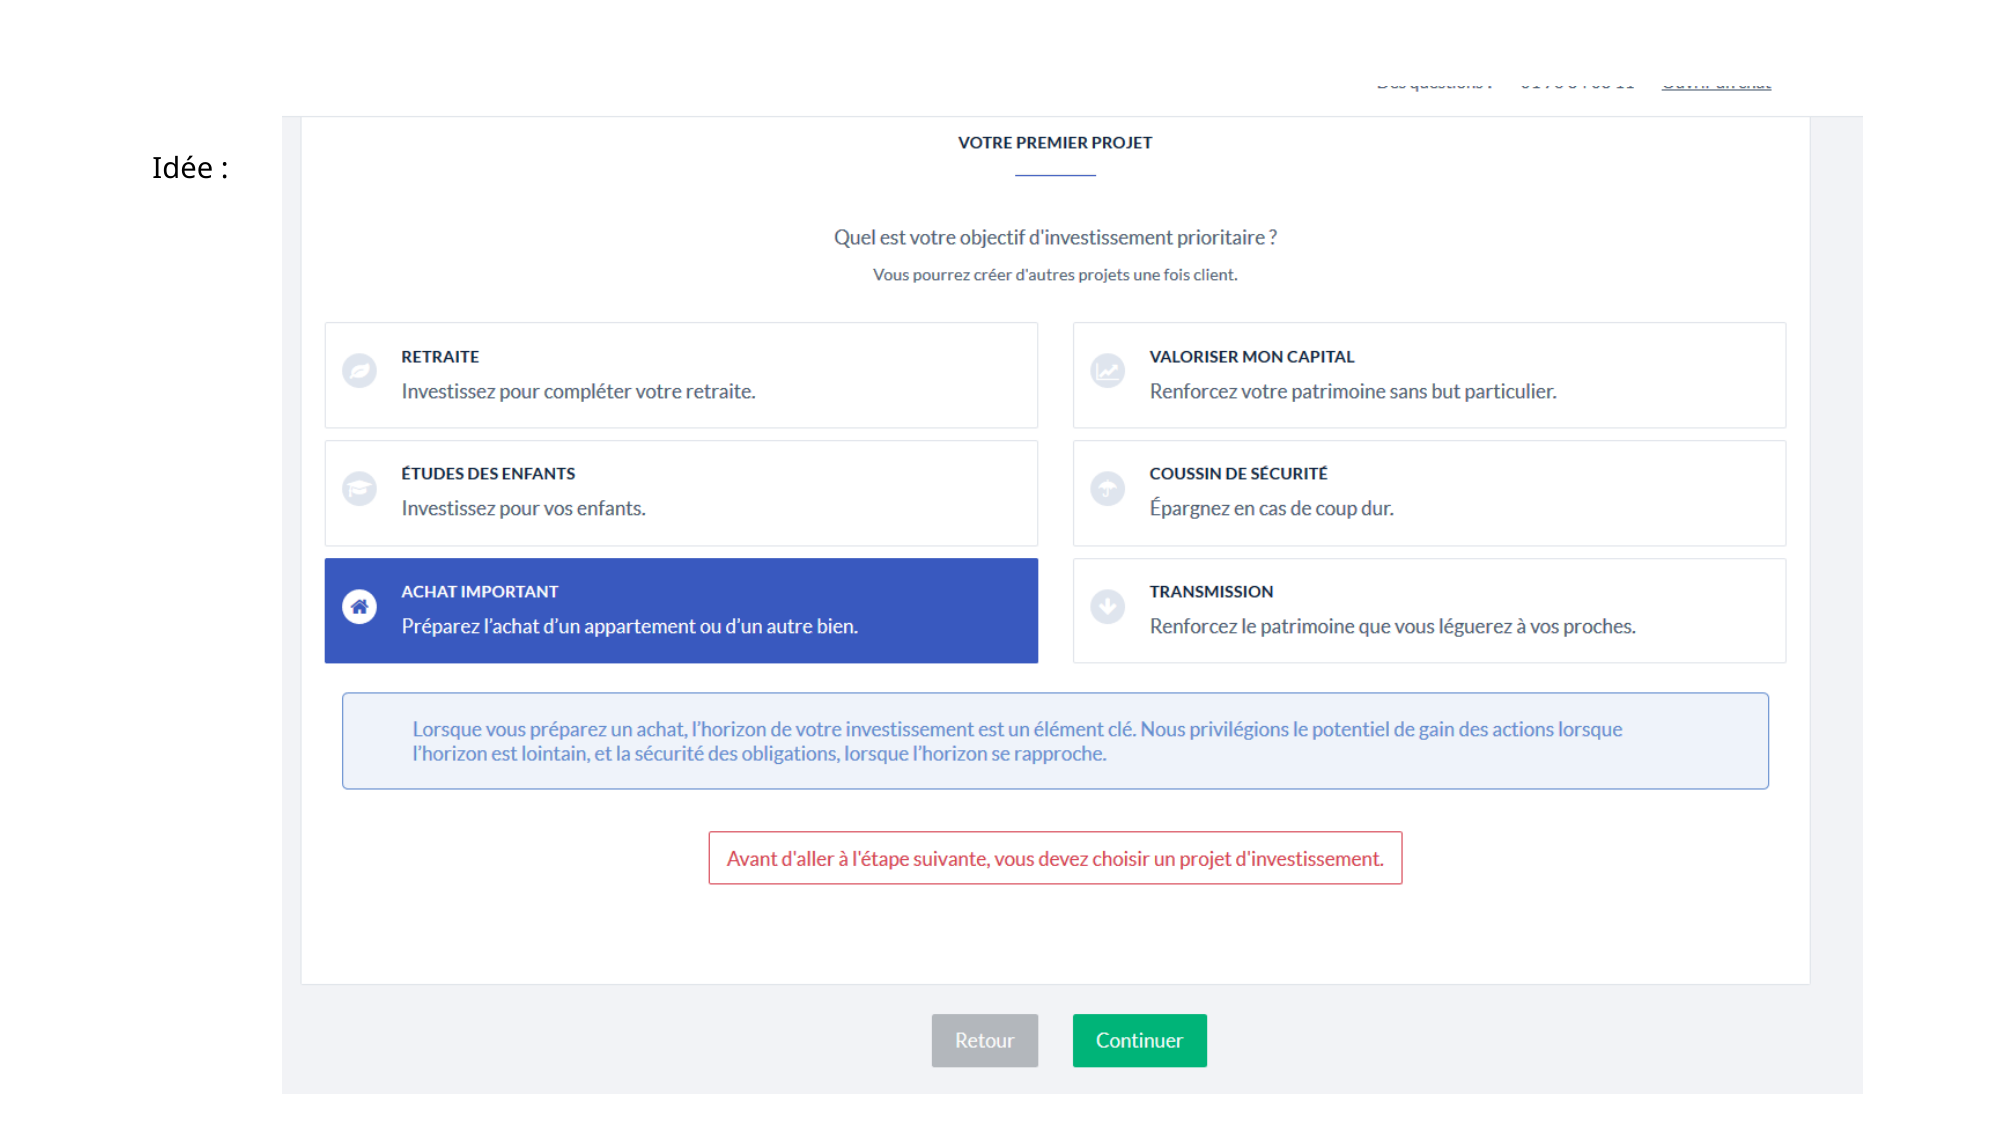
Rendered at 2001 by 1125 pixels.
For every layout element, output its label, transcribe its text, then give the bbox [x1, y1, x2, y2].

picture [282, 86, 1863, 1094]
title Idée : [137, 59, 1863, 278]
